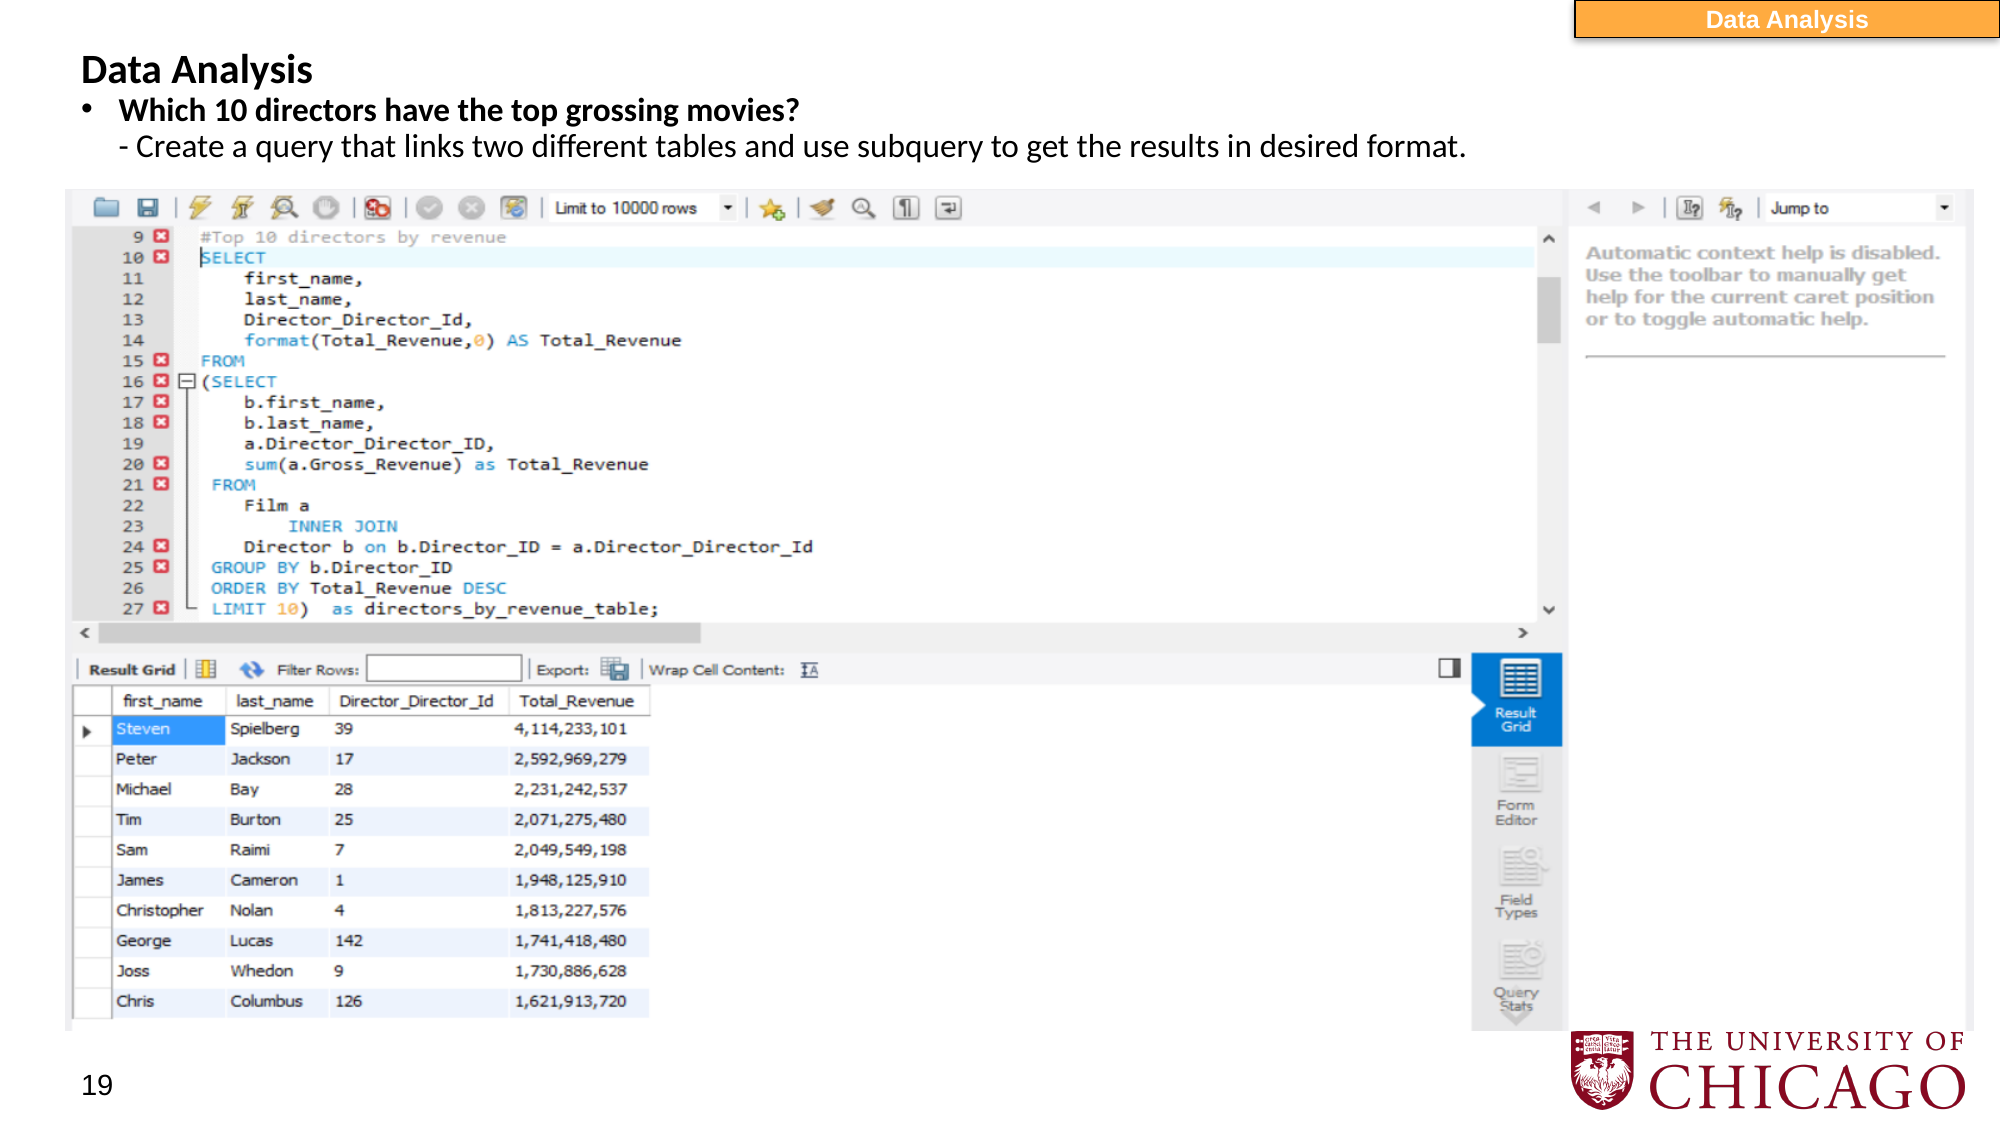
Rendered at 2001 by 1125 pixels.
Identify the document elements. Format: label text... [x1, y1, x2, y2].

title Data Analysis Which 10 directors have the top grossing movies? - Create a query that links two different tables and use subquery to get the results in desired format. [65, 46, 1863, 187]
text_box Data Analysis [1574, 0, 2000, 38]
picture [65, 189, 1974, 1110]
text_box 19 [65, 1059, 136, 1110]
